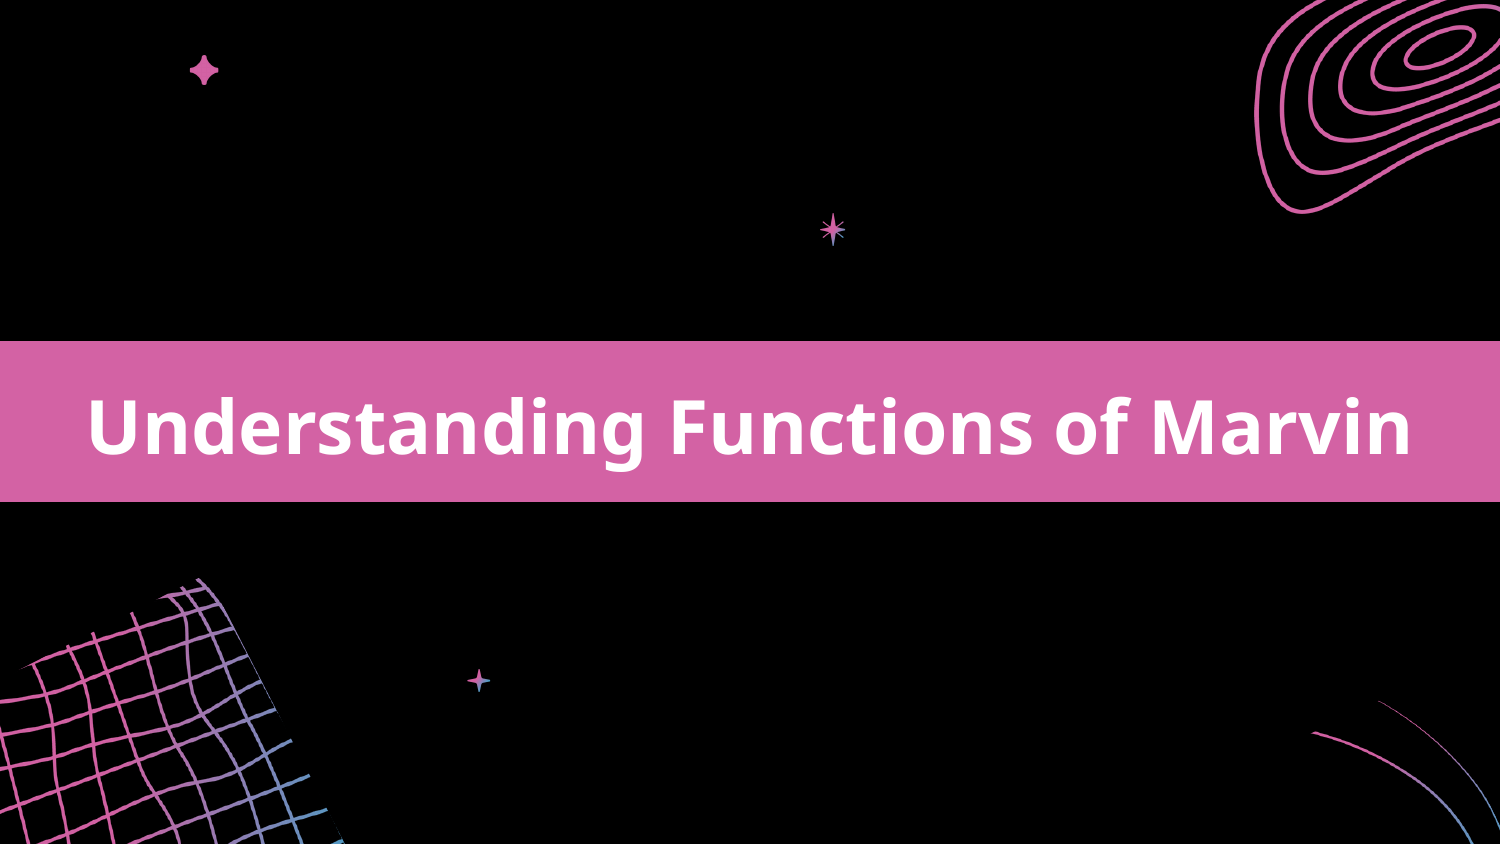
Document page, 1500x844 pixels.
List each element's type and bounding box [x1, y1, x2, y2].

text_box [189, 55, 219, 85]
text_box [467, 669, 491, 692]
text_box [0, 573, 345, 844]
text_box [0, 332, 1500, 503]
text_box [1246, 676, 1500, 844]
text_box [820, 213, 846, 246]
text_box [1254, 0, 1500, 214]
